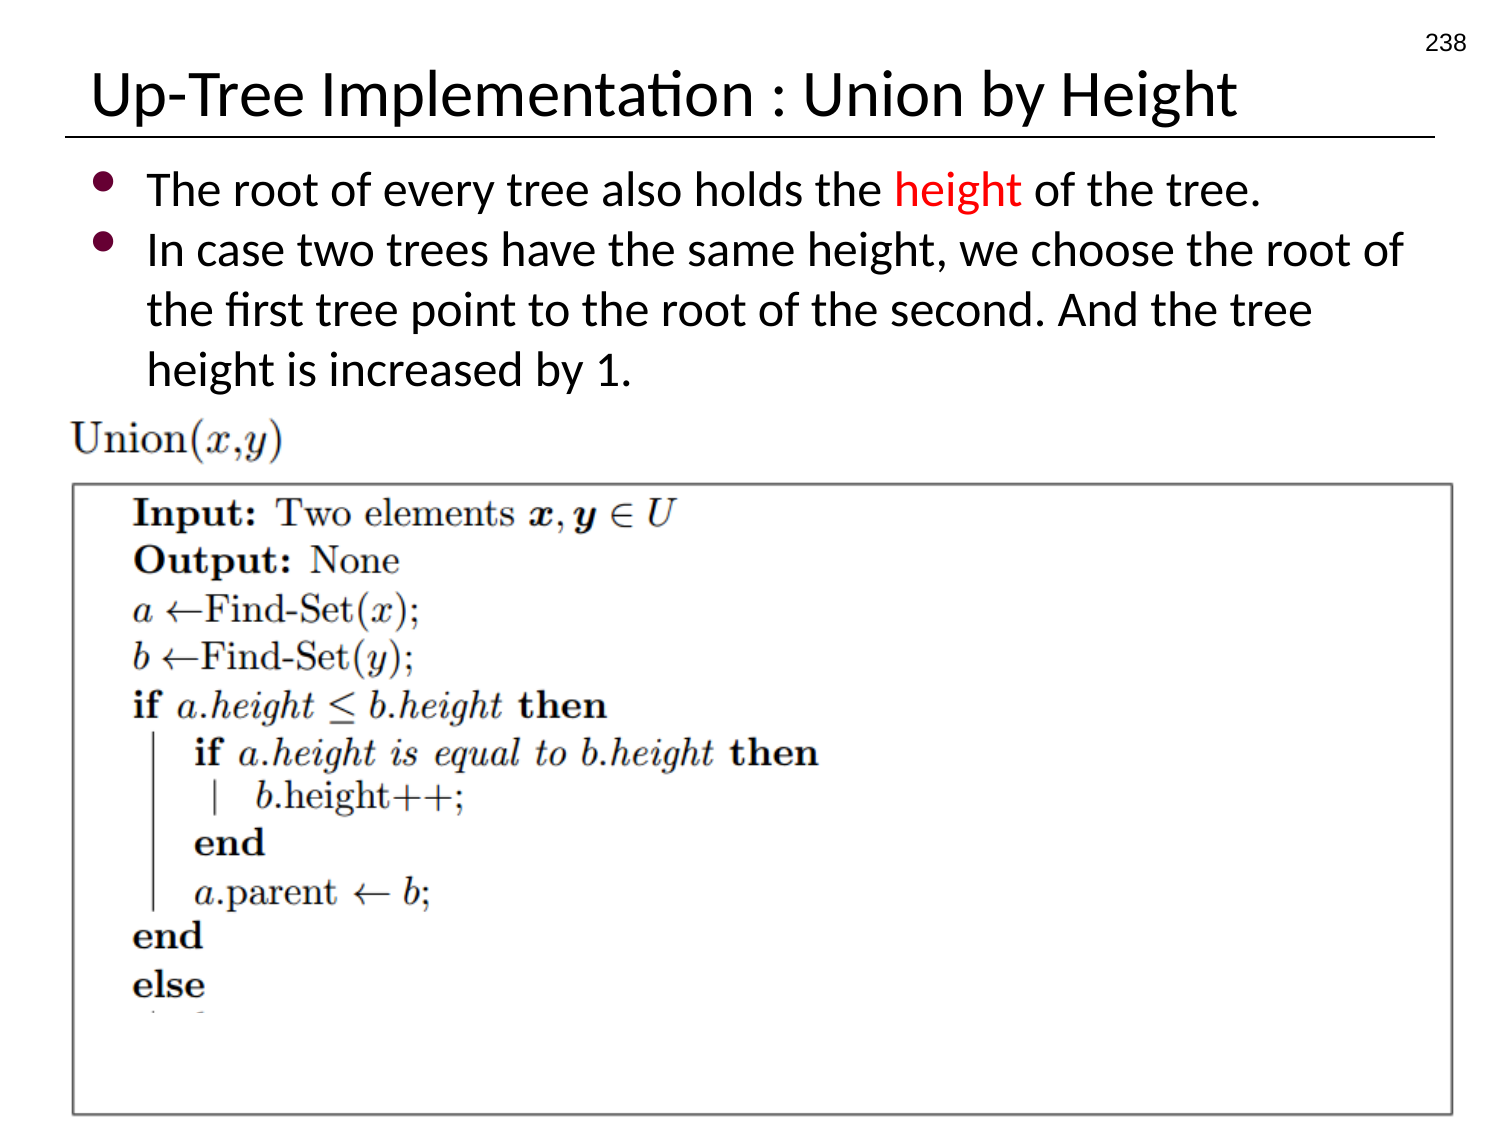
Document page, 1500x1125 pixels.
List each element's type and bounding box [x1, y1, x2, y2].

slide_number [1131, 18, 1483, 62]
list [75, 148, 1425, 480]
title [75, 20, 1425, 138]
picture [67, 414, 290, 469]
picture [69, 480, 1455, 1118]
